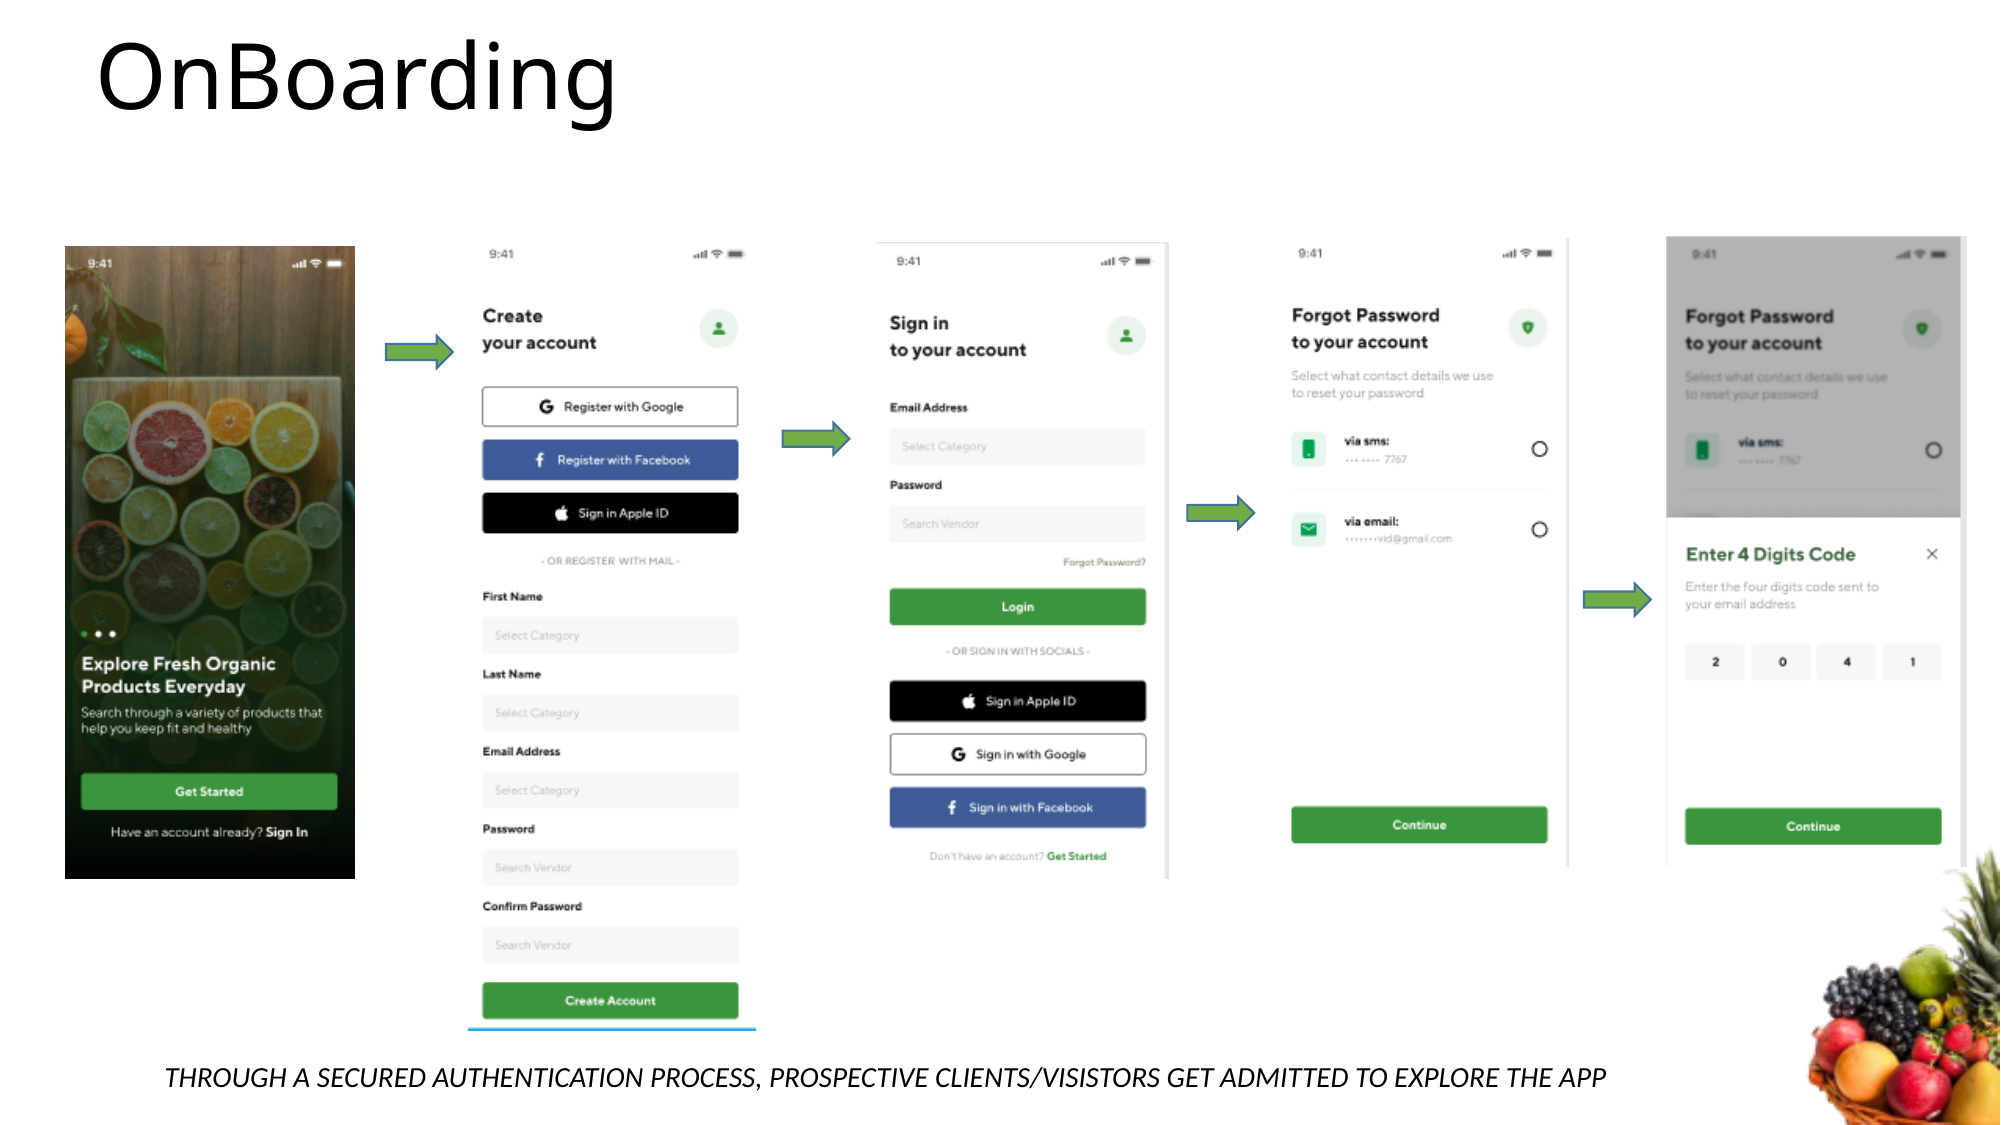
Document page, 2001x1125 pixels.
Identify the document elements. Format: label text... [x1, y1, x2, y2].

text_box THROUGH A SECURED AUTHENTICATION PROCESS, PROSPECTIVE CLIENTS/VISISTORS GET ADMITTED TO EXPLORE THE APP [149, 1042, 1766, 1103]
picture [65, 246, 356, 879]
picture [1666, 236, 2000, 1125]
text_box [384, 333, 455, 371]
picture [468, 238, 756, 1031]
picture [1273, 238, 1569, 867]
text_box [1582, 581, 1653, 619]
title OnBoarding [80, 17, 1863, 142]
picture [876, 242, 1169, 879]
text_box [1186, 494, 1256, 532]
text_box [781, 420, 851, 458]
